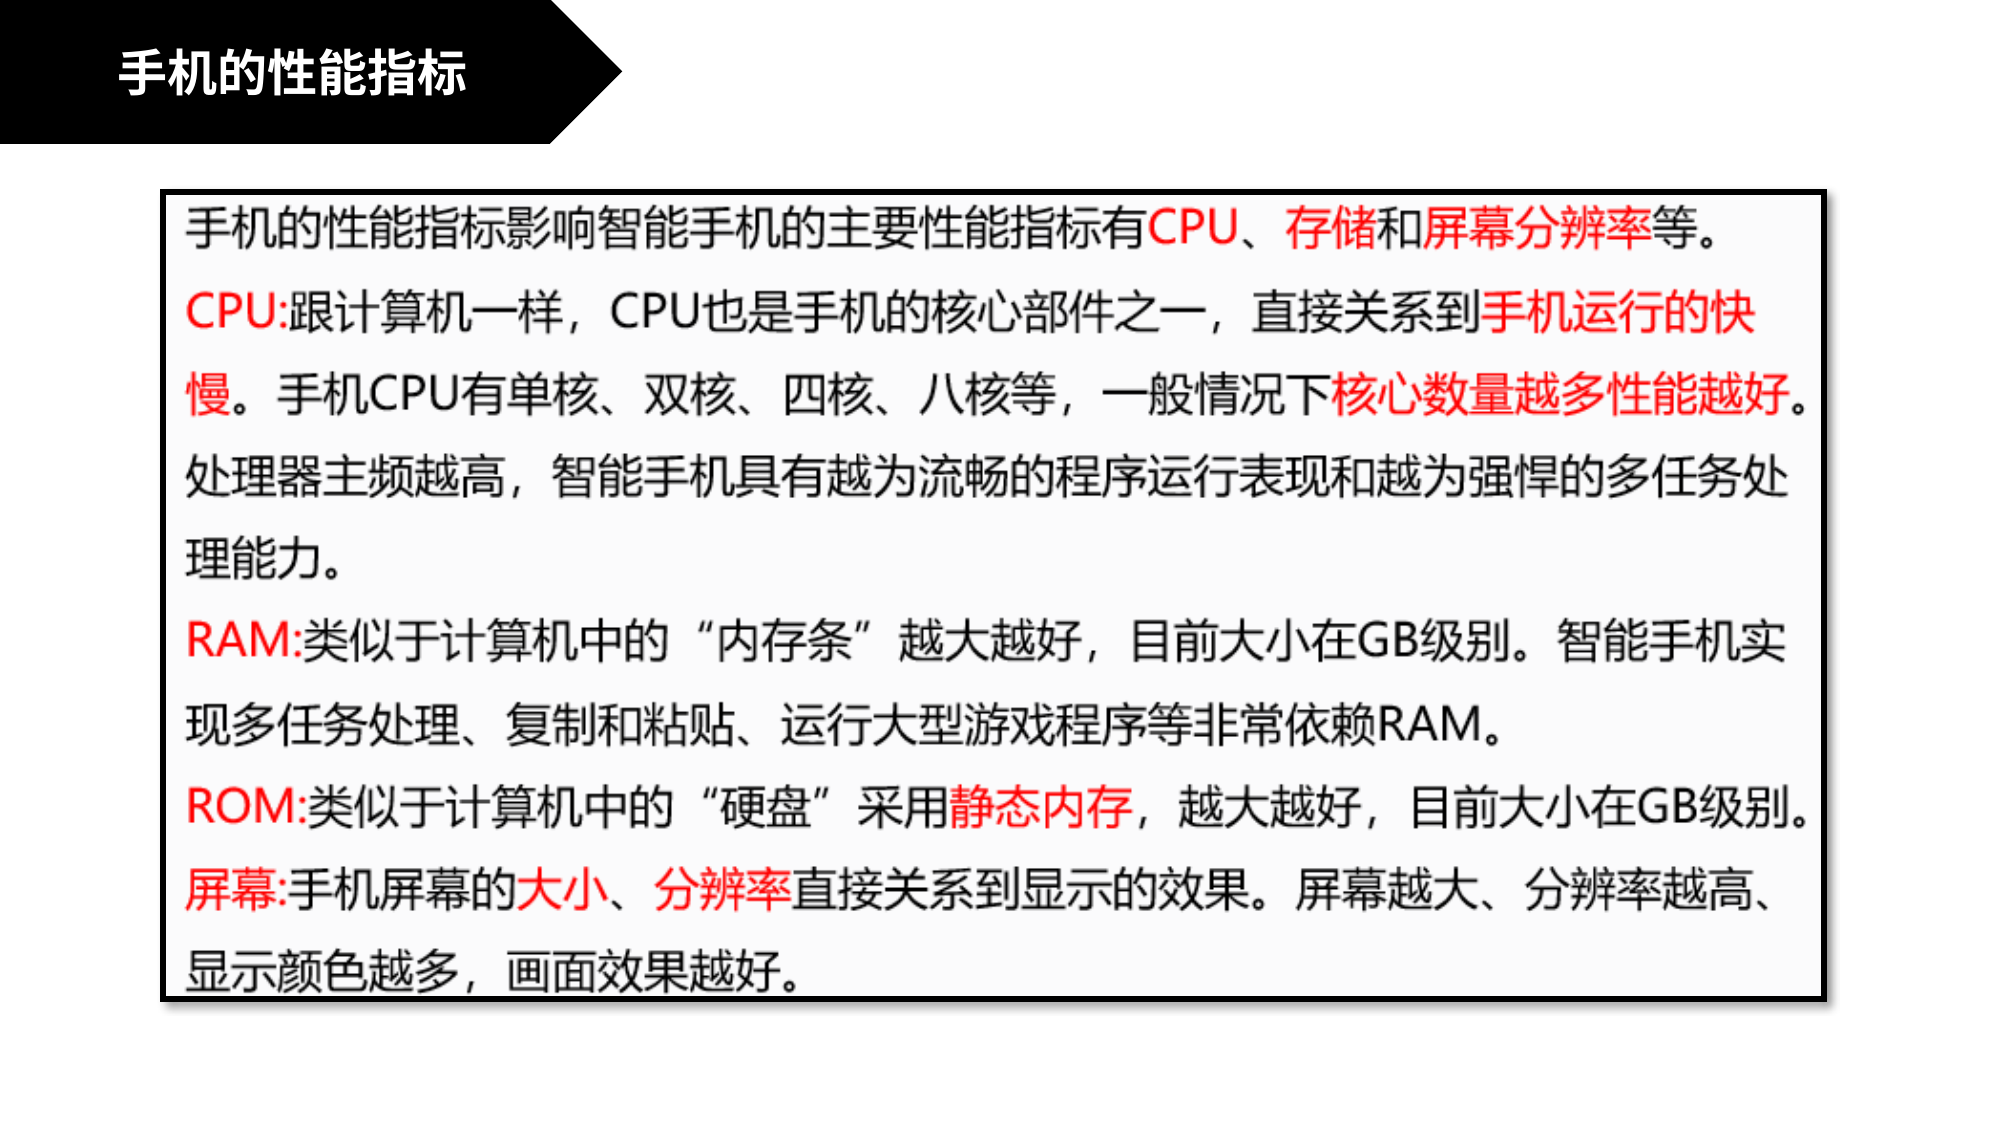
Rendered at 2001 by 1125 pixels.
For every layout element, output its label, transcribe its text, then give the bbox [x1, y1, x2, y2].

picture [166, 194, 1821, 997]
text_box 手机的性能指标 [0, 0, 623, 144]
